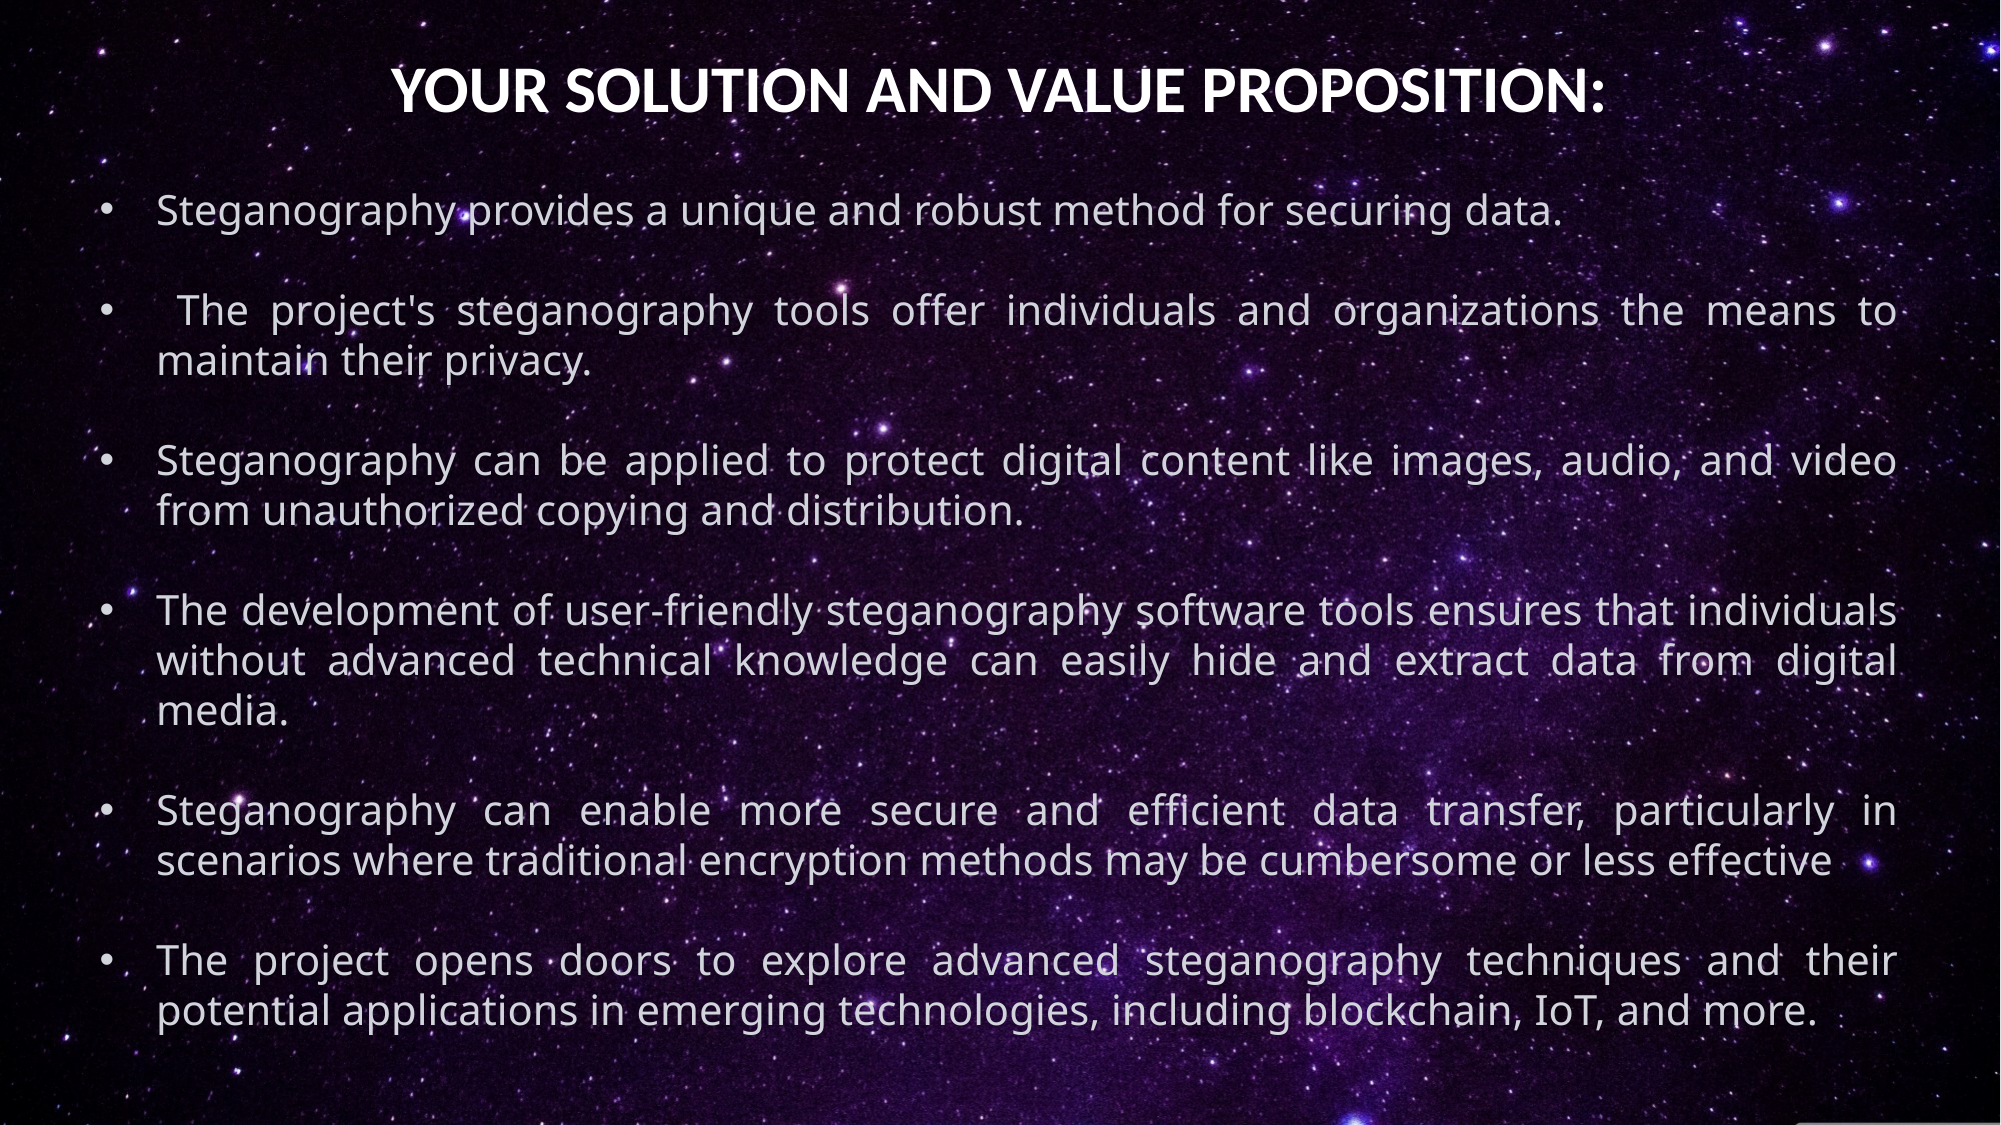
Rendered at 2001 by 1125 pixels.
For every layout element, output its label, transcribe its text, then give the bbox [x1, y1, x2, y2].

text_box Steganography provides a unique and robust method for securing data. The project's steganography tools offer individuals and organizations the means to maintain their privacy. Steganography can be applied to protect digital content like images, audio, and video from unauthorized copying and distribution. The development of user-friendly steganography software tools ensures that individuals without advanced technical knowledge can easily hide and extract data from digital media. Steganography can enable more secure and efficient data transfer, particularly in scenarios where traditional encryption methods may be cumbersome or less effective The project opens doors to explore advanced steganography techniques and their potential applications in emerging technologies, including blockchain, IoT, and more. [84, 176, 1914, 1042]
text_box Your solution and value proposition: [376, 38, 1624, 133]
picture [0, 0, 2001, 1125]
